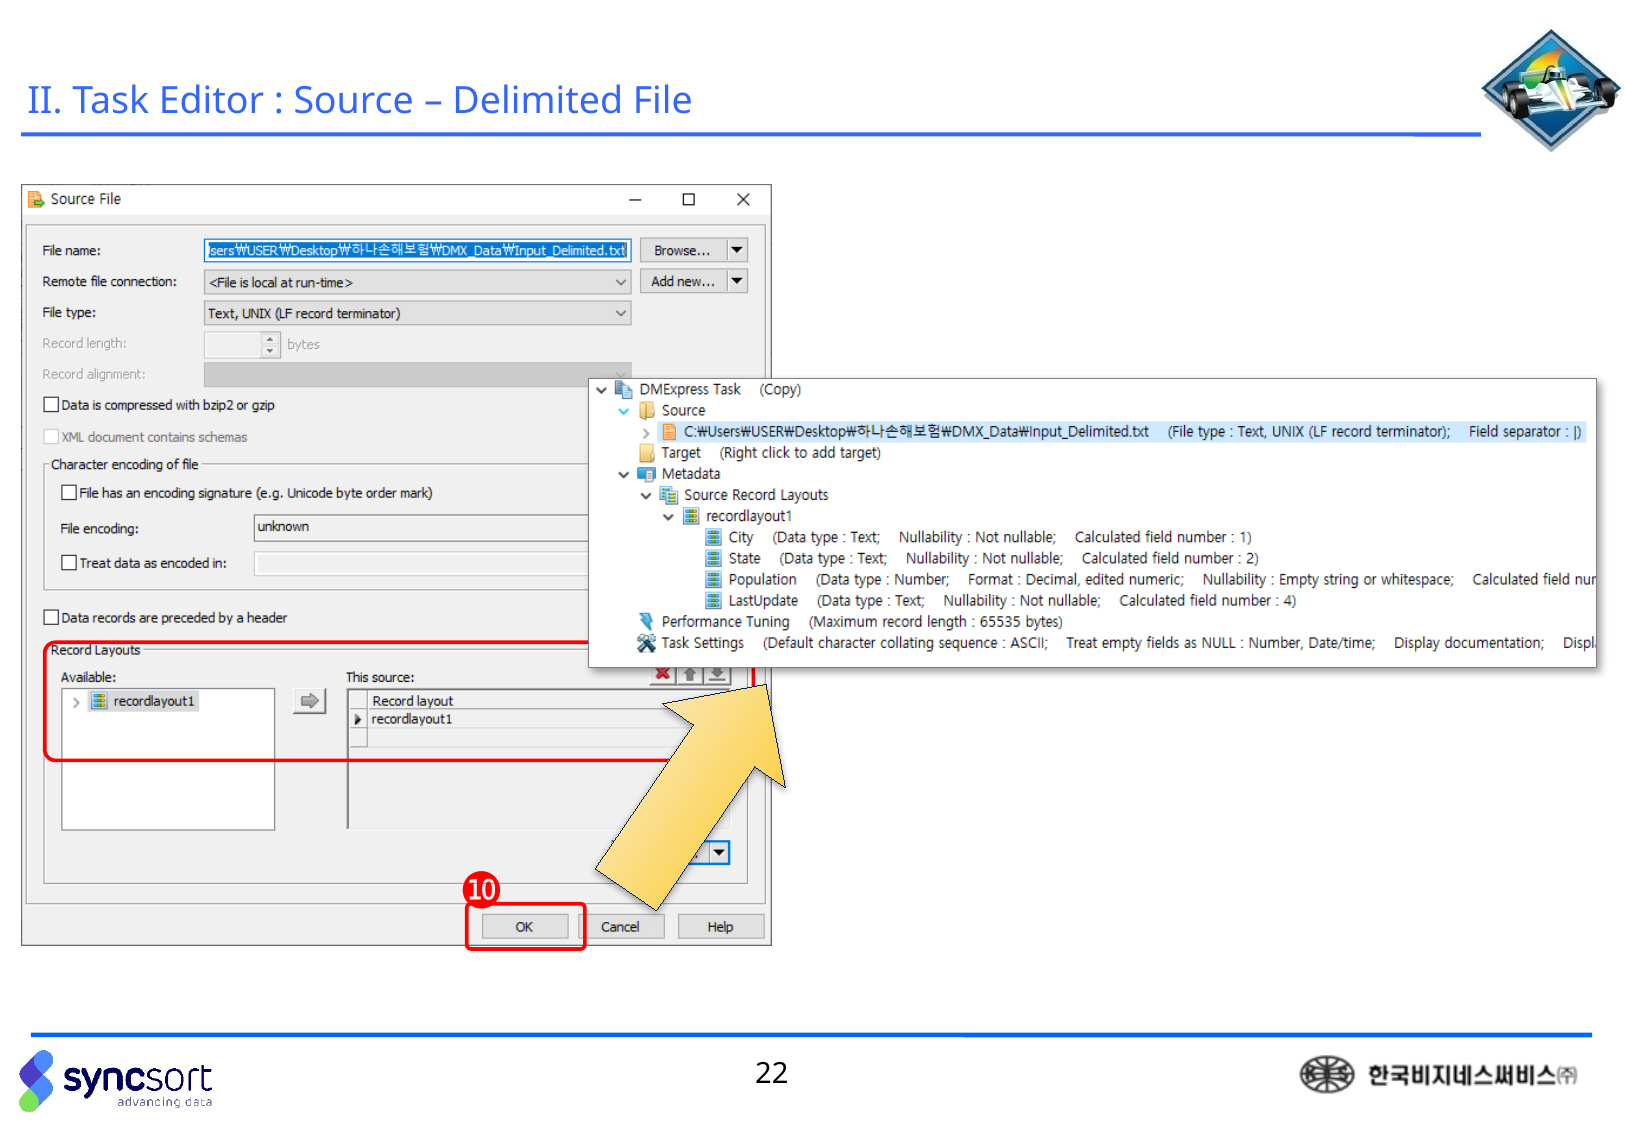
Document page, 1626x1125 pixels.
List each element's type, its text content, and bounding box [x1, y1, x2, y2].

picture [20, 184, 1597, 946]
text_box II. Task Editor : Source – Delimited File [12, 73, 1394, 124]
picture [1481, 29, 1621, 153]
picture [19, 1050, 212, 1112]
picture [1281, 1046, 1593, 1105]
text_box [777, 742, 786, 788]
